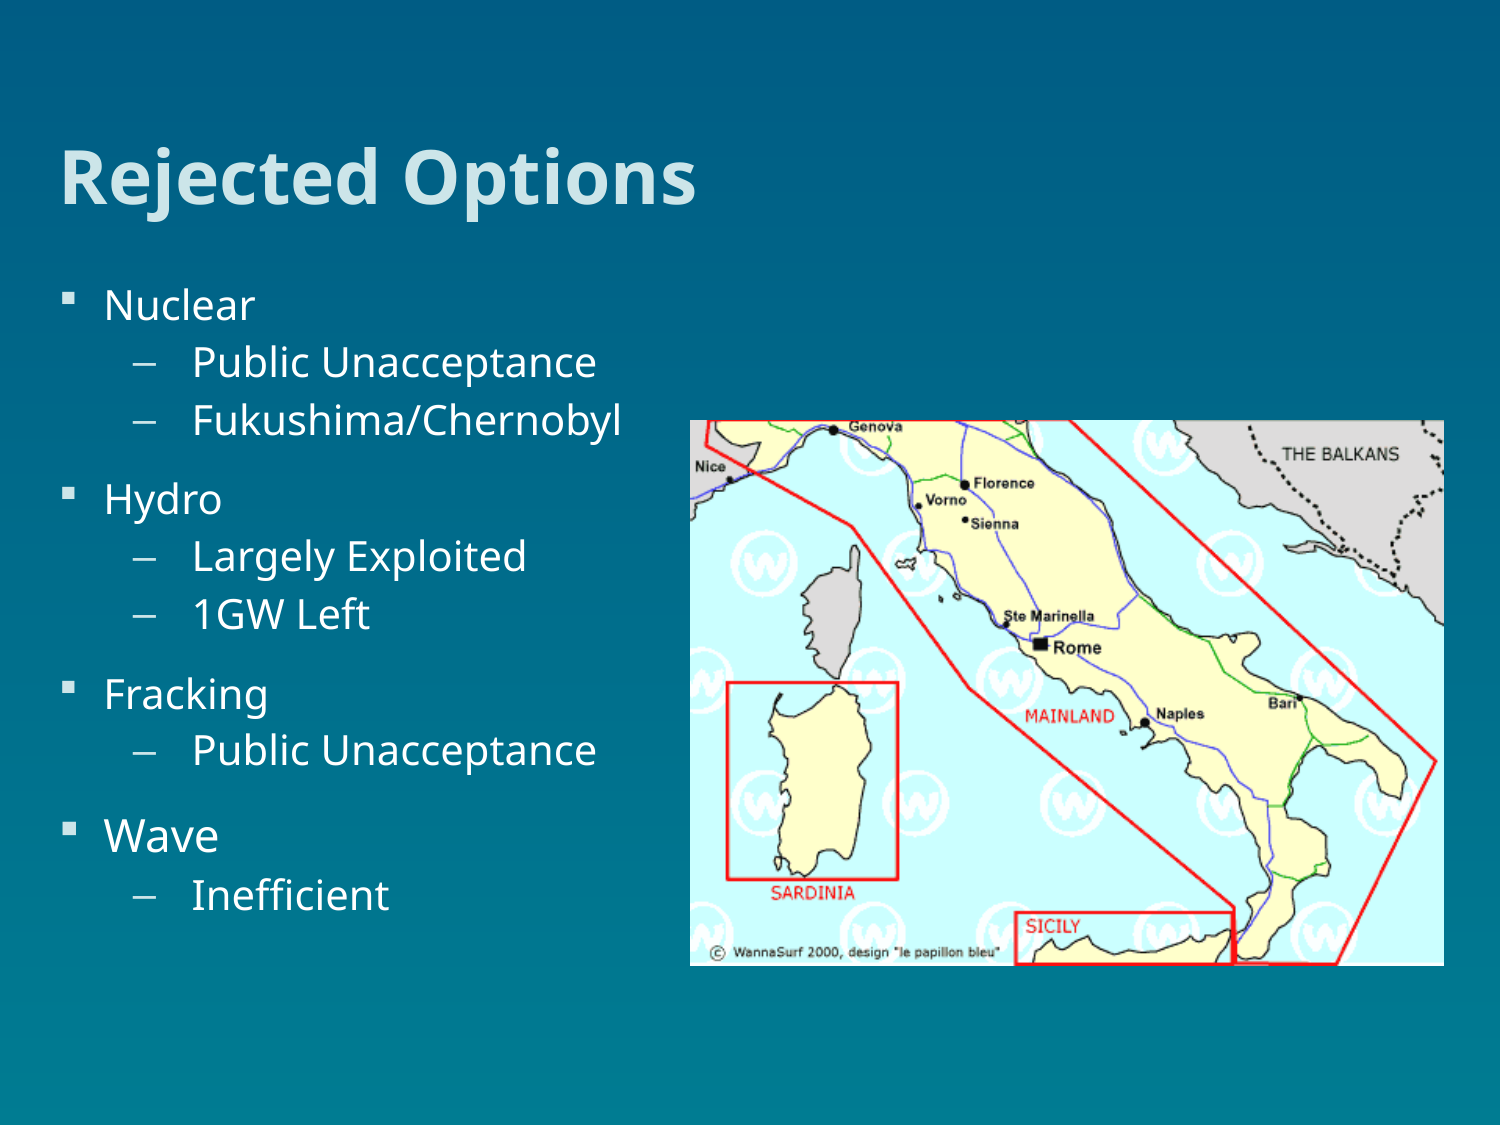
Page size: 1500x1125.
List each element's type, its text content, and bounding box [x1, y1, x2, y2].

list Nuclear Public Unacceptance Fukushima/Chernobyl Hydro Largely Exploited 1GW Left Fracking Public Unacceptance Wave Inefficient [58, 278, 833, 1018]
title Rejected Options [58, 0, 1442, 220]
picture [690, 421, 1446, 967]
